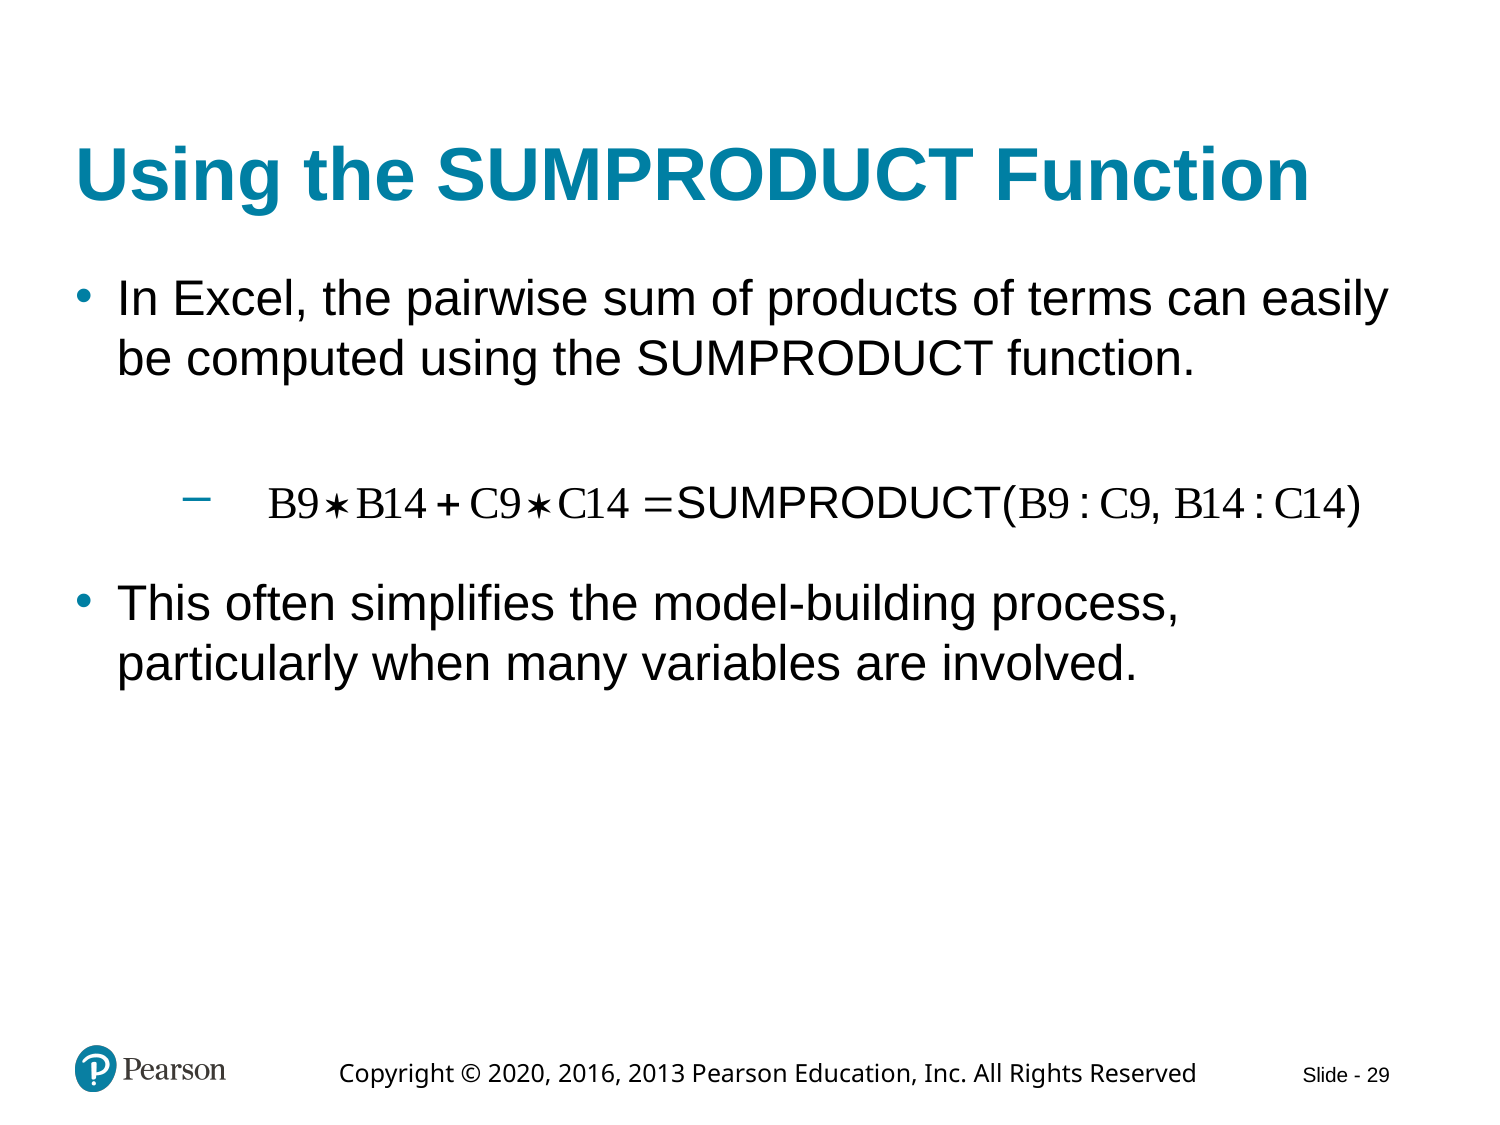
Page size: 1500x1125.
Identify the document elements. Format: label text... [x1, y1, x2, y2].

list In Excel, the pairwise sum of products of terms can easily be computed using the SUMPRODUCT function. [75, 265, 1425, 434]
list This often simplifies the model-building process, particularly when many variables are involved. [75, 570, 1425, 721]
picture [101, 1045, 226, 1092]
picture [75, 1078, 86, 1092]
picture [83, 1054, 109, 1079]
picture [75, 1045, 90, 1061]
list [107, 464, 236, 539]
title Using the SUMPRODUCT Function [75, 35, 1425, 216]
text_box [264, 480, 1364, 534]
